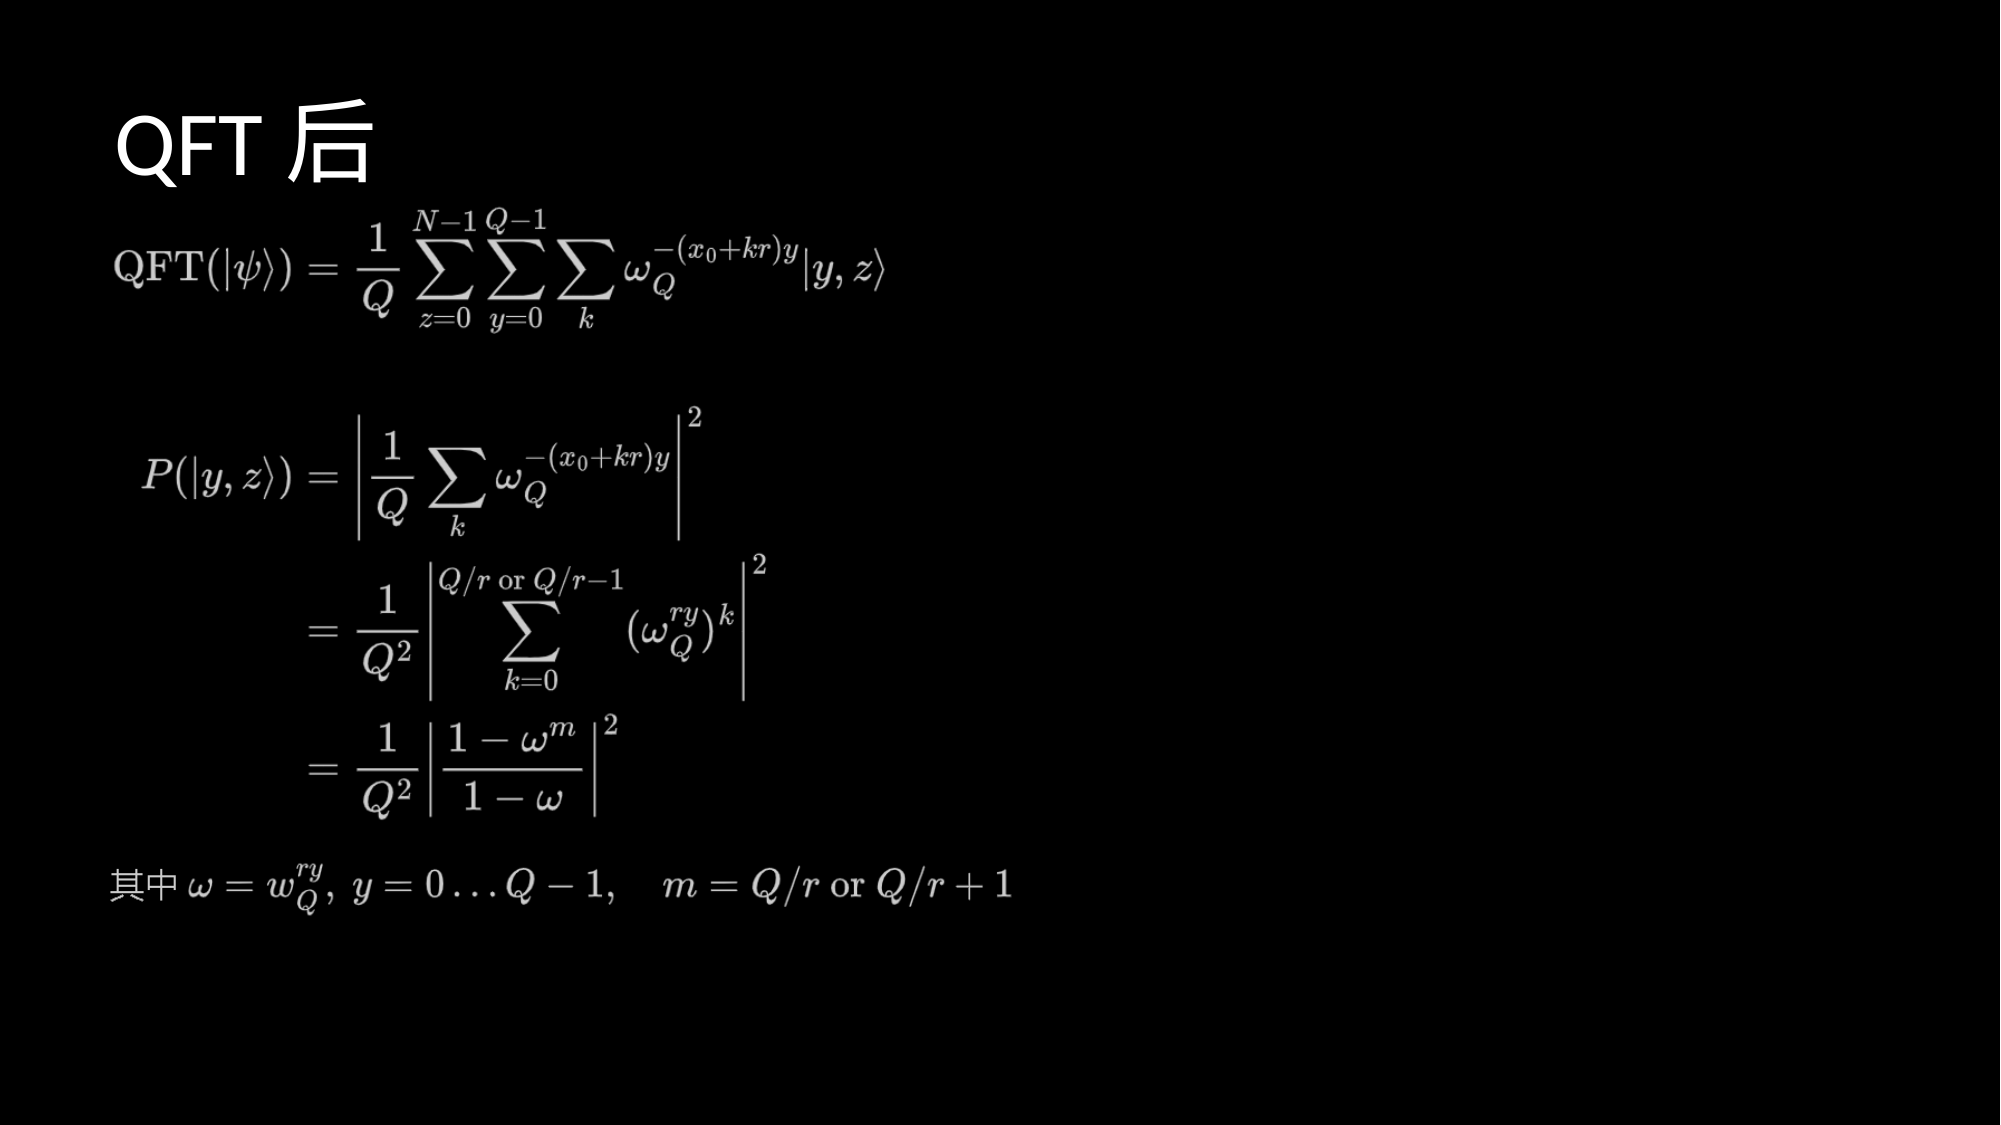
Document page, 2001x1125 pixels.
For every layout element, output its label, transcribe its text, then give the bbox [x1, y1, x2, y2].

picture [97, 851, 1022, 927]
title QFT后 [99, 45, 1900, 233]
picture [42, 200, 967, 833]
